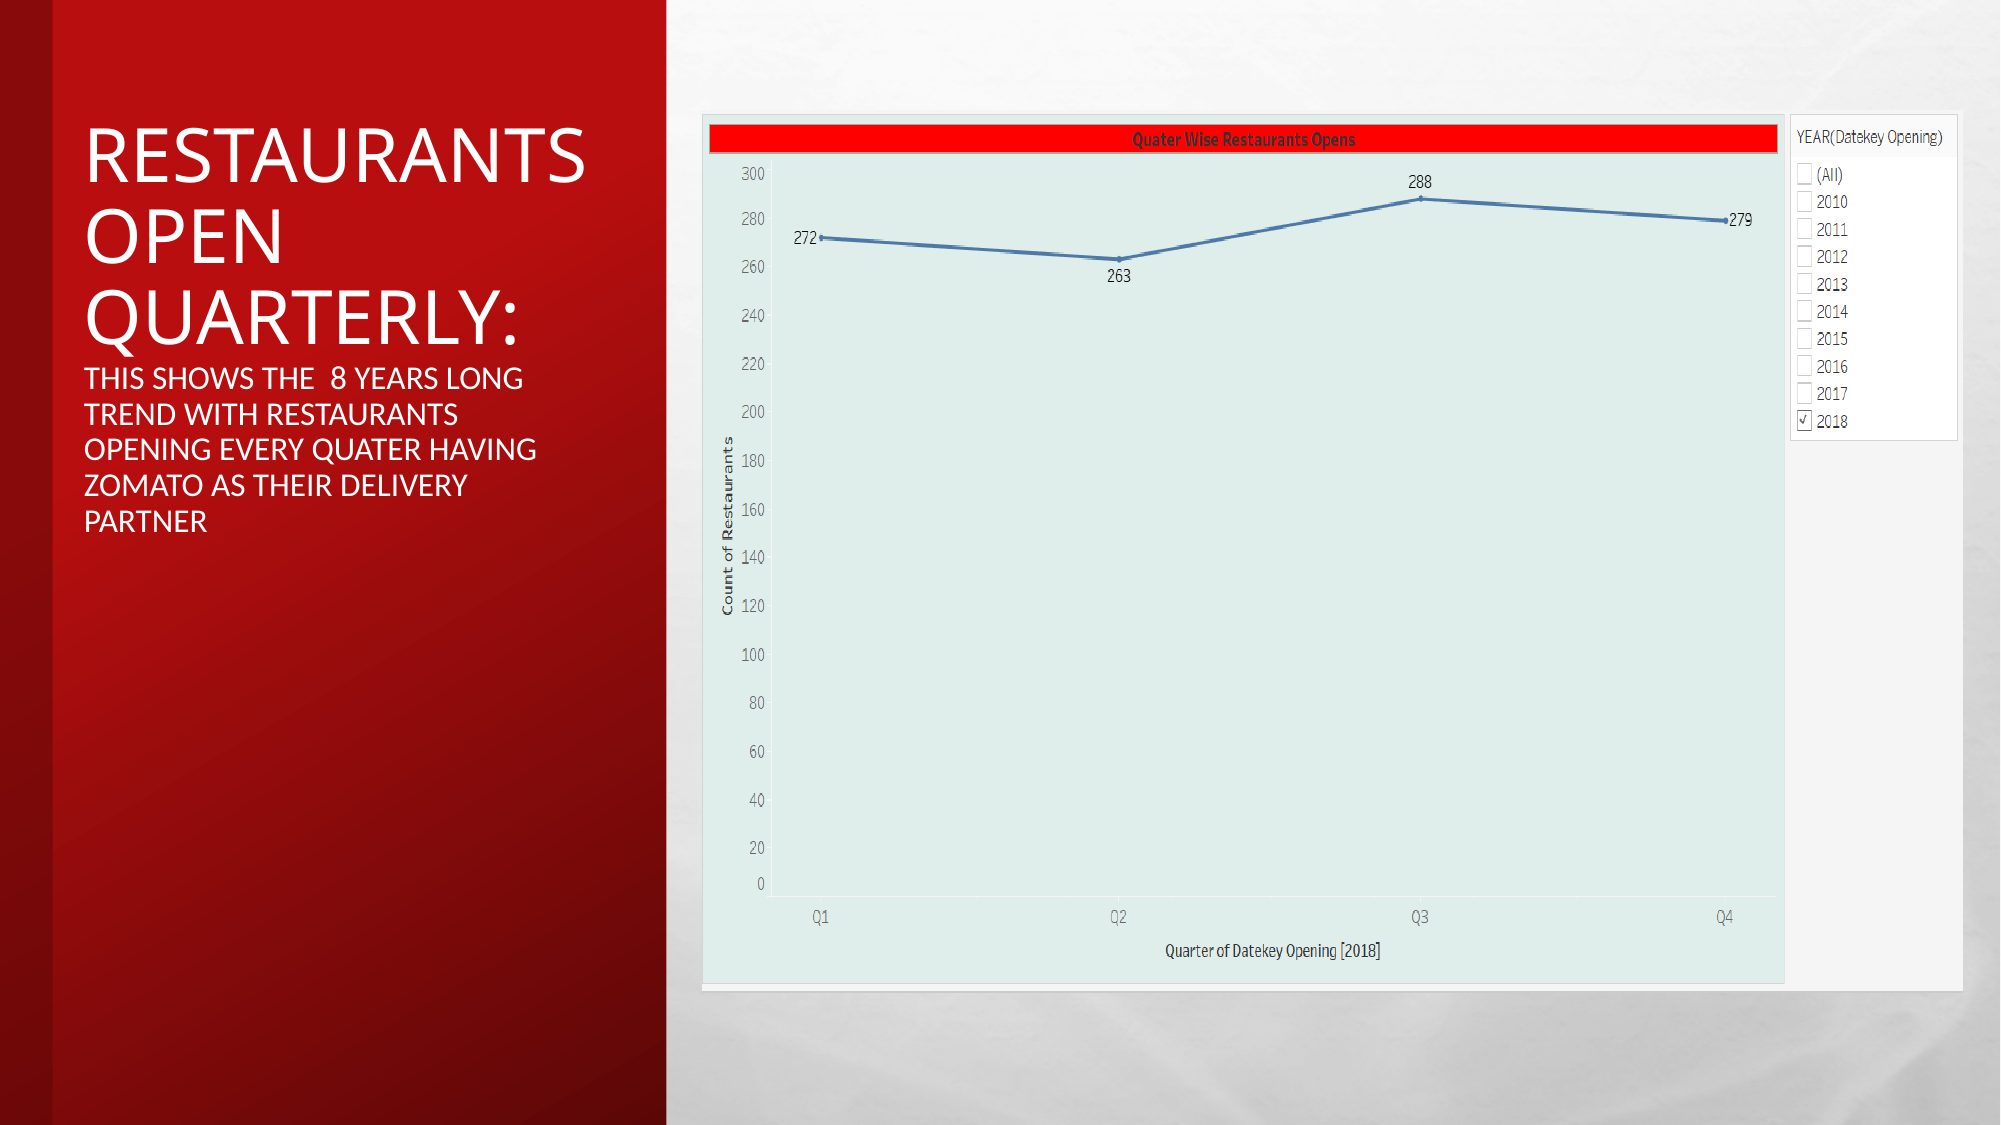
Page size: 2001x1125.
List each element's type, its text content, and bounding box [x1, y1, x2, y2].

text_box [0, 0, 54, 1125]
text_box [54, 0, 665, 1125]
title Restaurants Open Quarterly: This shows the 8 years long Trend with Restaurants Opening every quater having Zomato as their delivery partner [68, 110, 605, 548]
picture [702, 109, 1963, 994]
text_box [665, 0, 2000, 1125]
